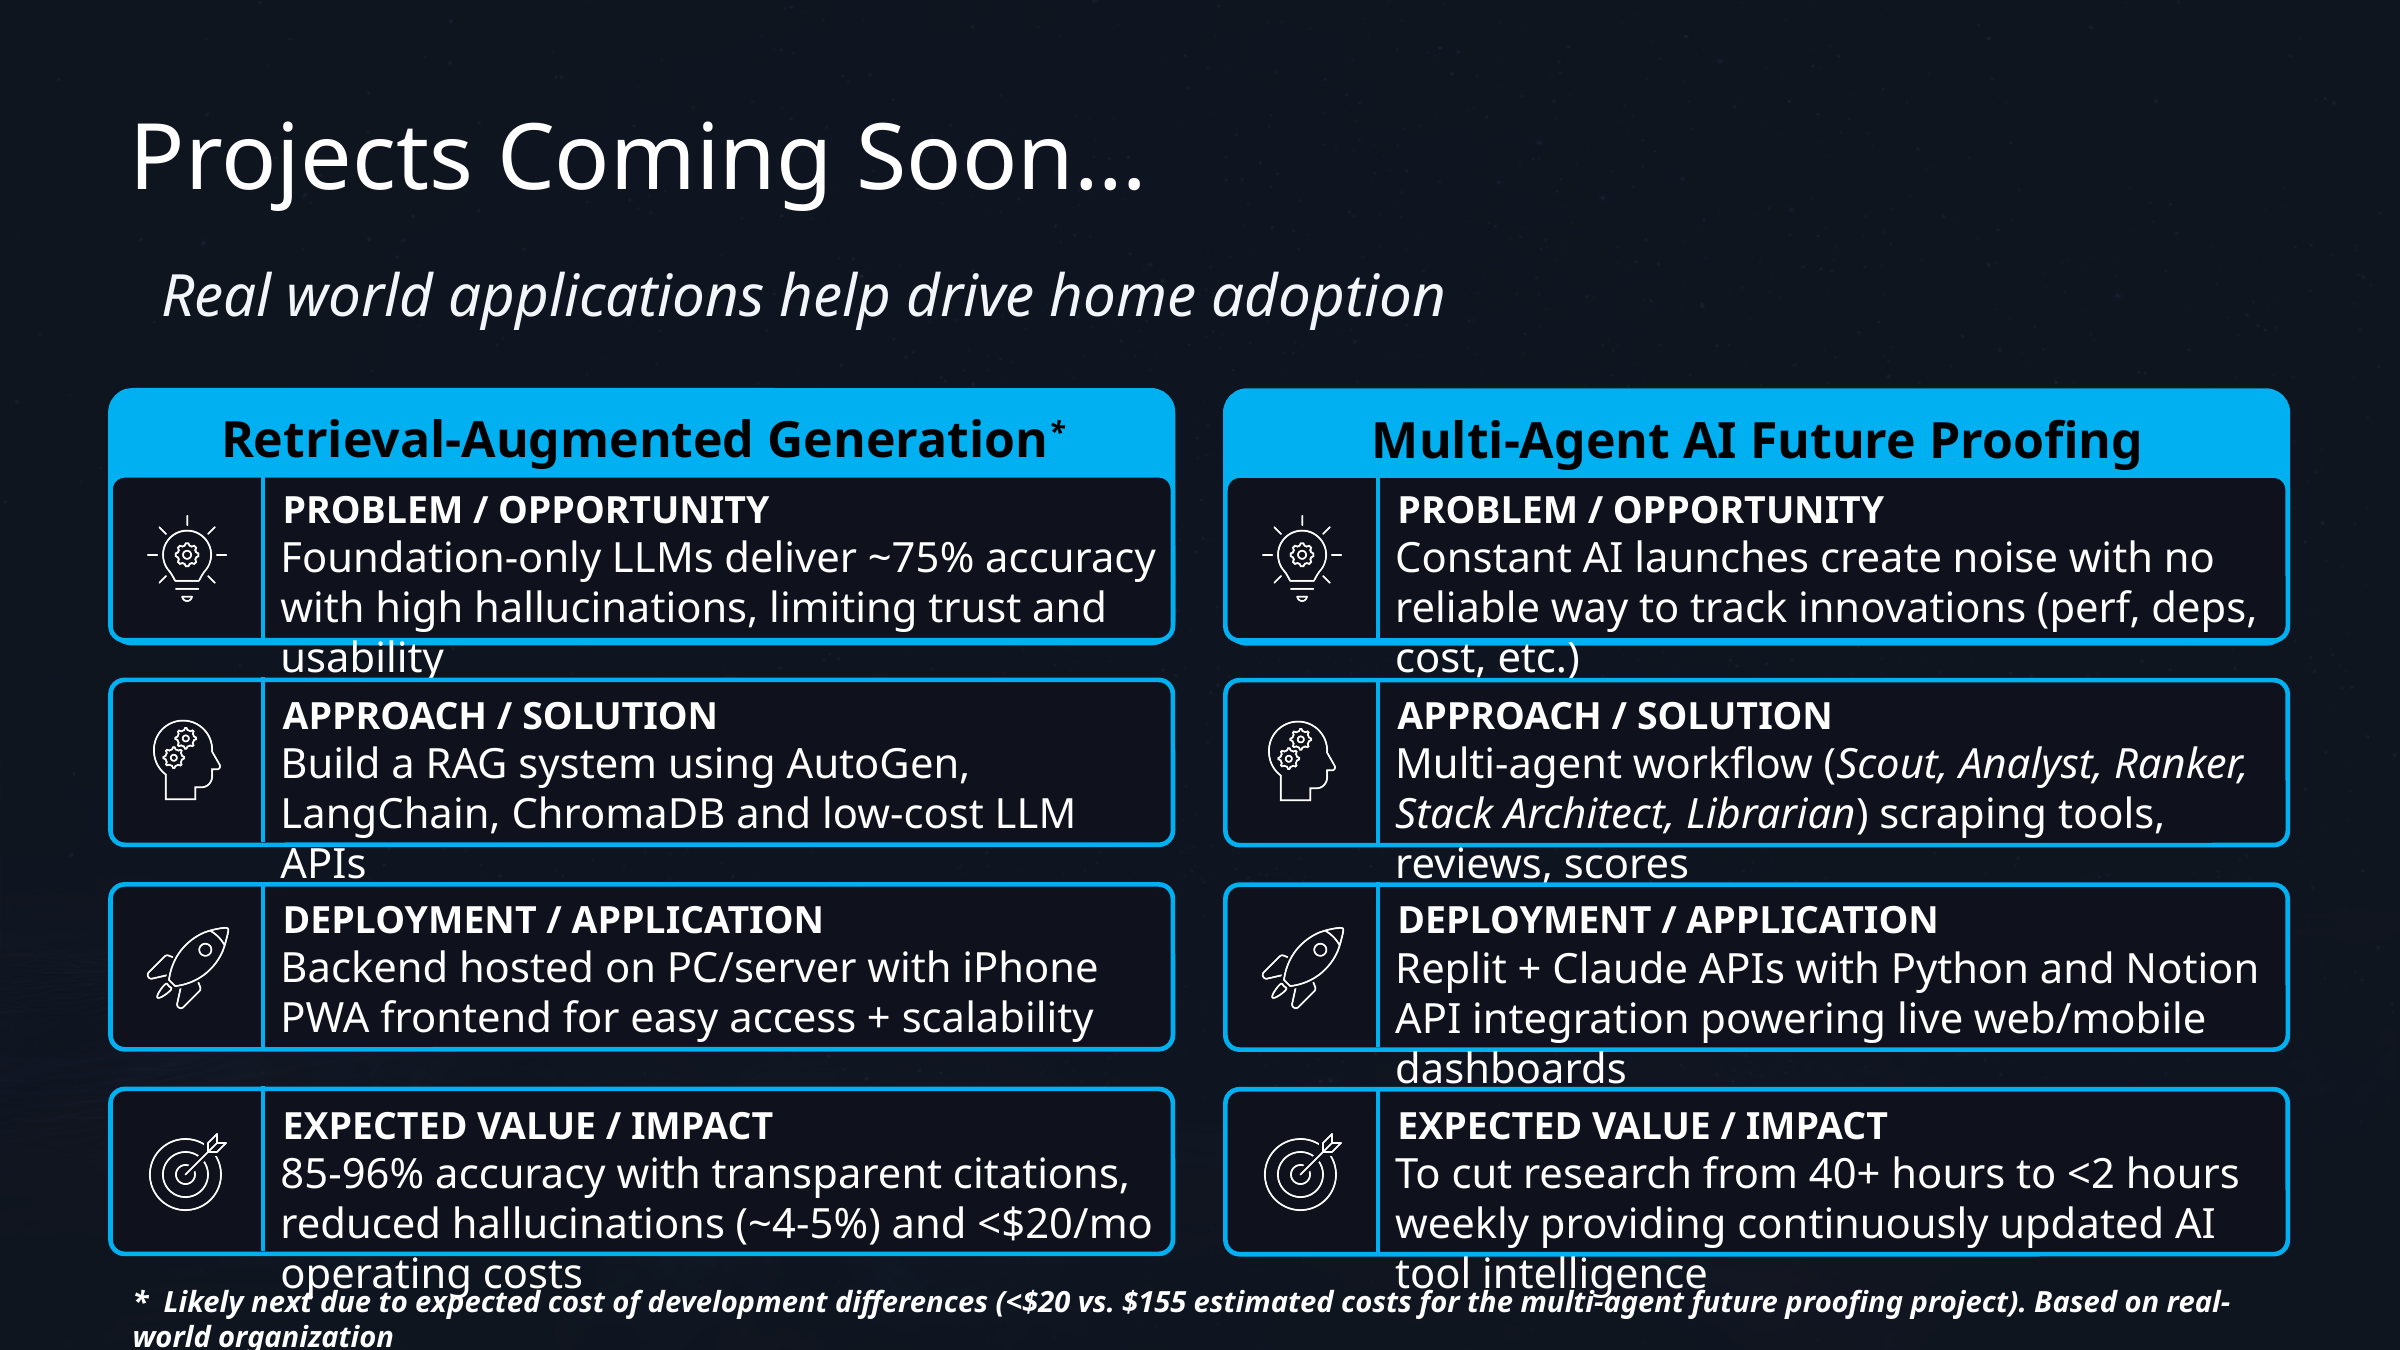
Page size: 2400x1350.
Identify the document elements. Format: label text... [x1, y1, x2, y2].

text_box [110, 677, 1173, 845]
text_box [1224, 389, 2289, 482]
picture [139, 714, 235, 810]
picture [1255, 920, 1351, 1016]
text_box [110, 881, 1173, 1050]
text_box Projects Coming Soon… [115, 90, 1226, 216]
text_box DEPLOYMENT / APPLICATION Replit + Claude APIs with Python and Notion API integration powering live web/mobile dashboards [1380, 888, 2291, 1094]
text_box PROBLEM / OPPORTUNITY Foundation-only LLMs deliver ~75% accuracy with high hallucinations, limiting trust and usability [265, 478, 1176, 684]
text_box * Likely next due to expected cost of development differences (<$20 vs. $155 estimated costs for the multi-agent future proofing project). Based on real-world organization [115, 1275, 2249, 1350]
picture [1255, 511, 1351, 607]
picture [1254, 715, 1350, 811]
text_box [1225, 882, 2288, 1050]
text_box Real world applications help drive home adoption [115, 216, 1226, 329]
picture [139, 1125, 235, 1221]
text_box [1225, 1086, 2288, 1255]
text_box APPROACH / SOLUTION Build a RAG system using AutoGen, LangChain, ChromaDB and low-cost LLM APIs [265, 684, 1176, 888]
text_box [110, 1086, 1173, 1254]
picture [1254, 1125, 1350, 1221]
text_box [110, 475, 1173, 641]
text_box EXPECTED VALUE / IMPACT To cut research from 40+ hours to <2 hours weekly providing continuously updated AI tool intelligence [1380, 1094, 2291, 1305]
text_box EXPECTED VALUE / IMPACT 85-96% accuracy with transparent citations, reduced hallucinations (~4-5%) and <$20/mo operating costs [265, 1094, 1176, 1275]
text_box PROBLEM / OPPORTUNITY Constant AI launches create noise with no reliable way to track innovations (perf, deps, cost, etc.) [1380, 478, 2291, 684]
text_box APPROACH / SOLUTION Multi-agent workflow (Scout, Analyst, Ranker, Stack Architect, Librarian) scraping tools, reviews, scores [1380, 684, 2291, 888]
picture [140, 511, 236, 607]
text_box Multi-Agent AI Future Proofing [1264, 400, 2249, 475]
text_box Retrieval-Augmented Generation* [149, 400, 1134, 475]
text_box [1225, 677, 2288, 846]
picture [140, 920, 236, 1016]
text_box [1225, 475, 2288, 641]
text_box [109, 389, 1174, 482]
